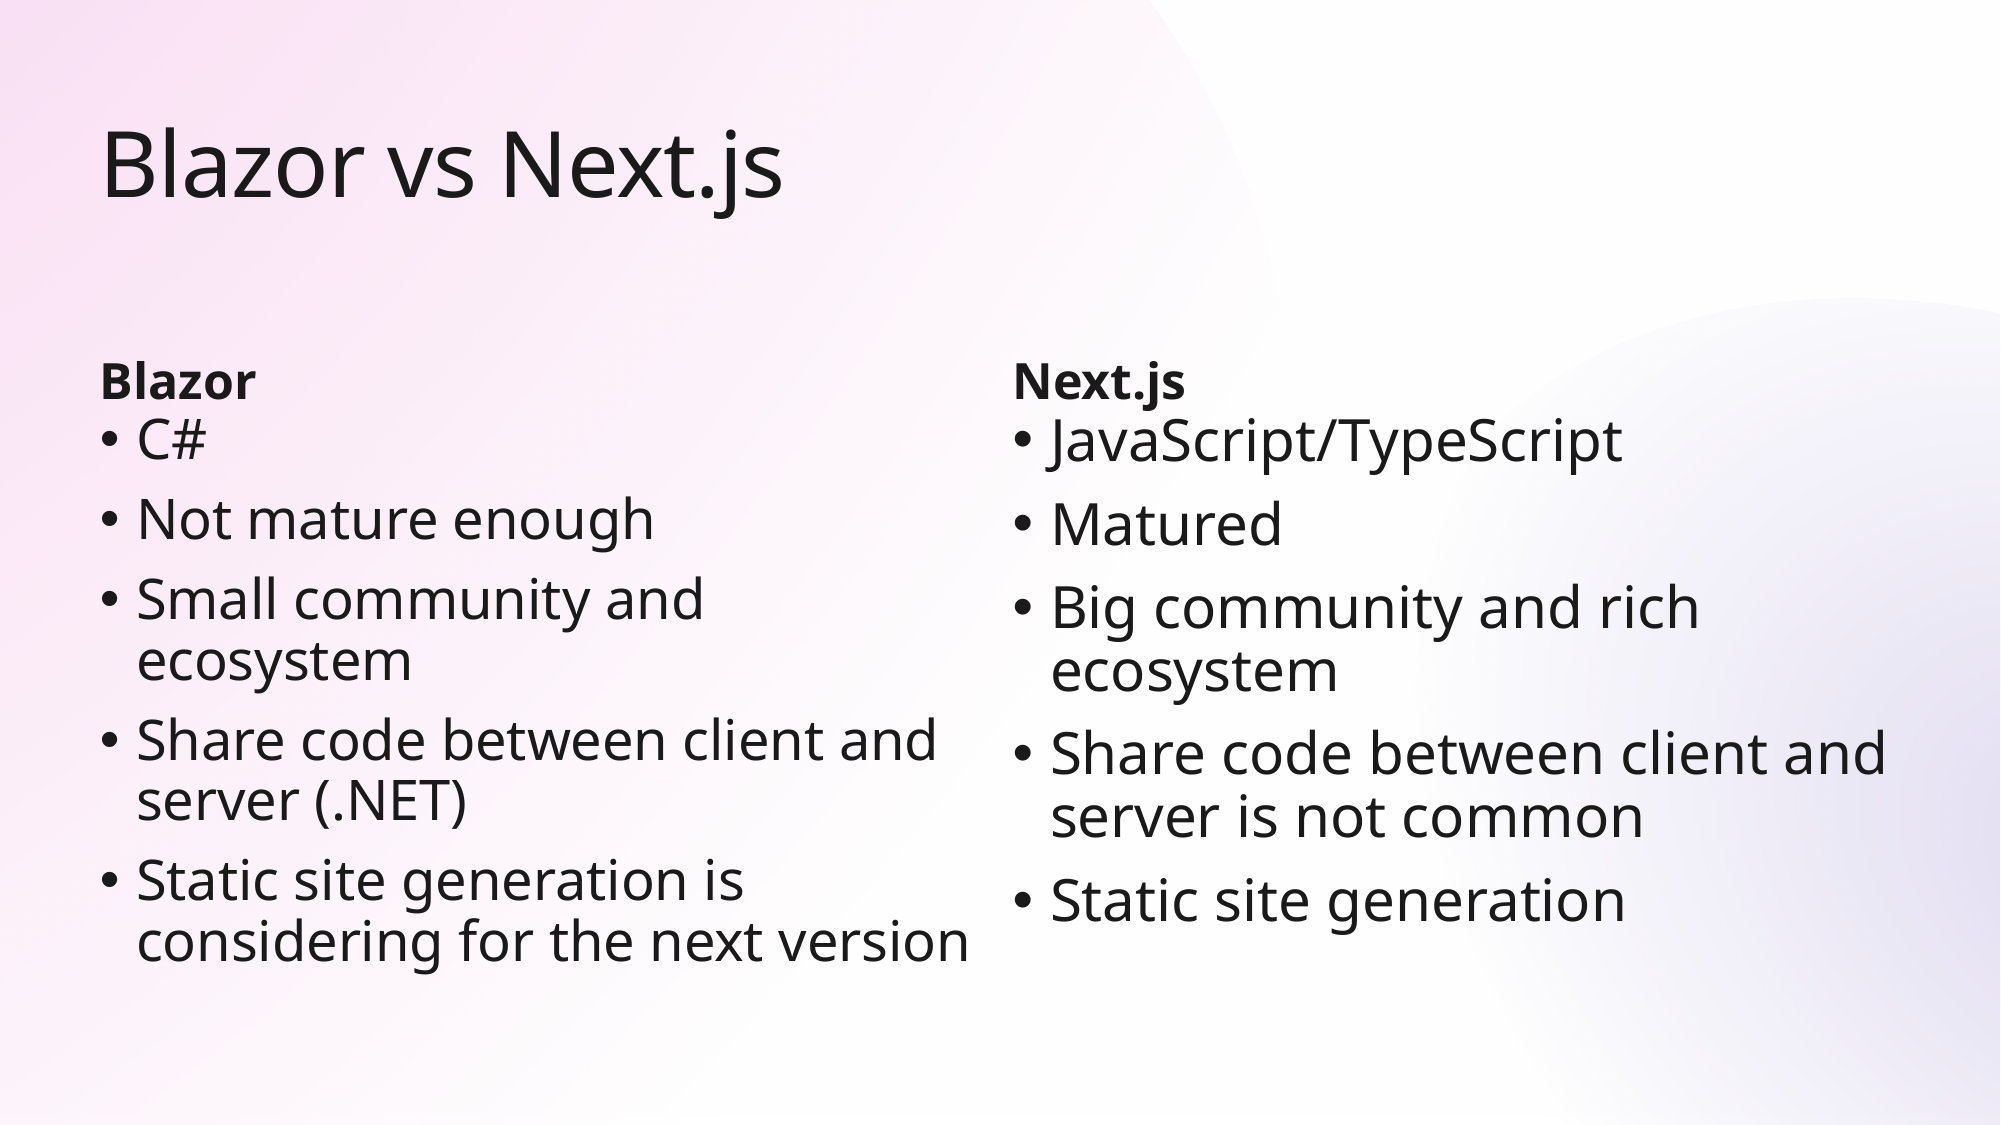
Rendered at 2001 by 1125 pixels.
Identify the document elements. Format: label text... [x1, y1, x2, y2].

list Next.js [1012, 275, 1900, 410]
list C# Not mature enough Small community and ecosystem Share code between client and server (.NET) Static site generation is considering for the next version [99, 410, 984, 1016]
picture [0, 0, 2001, 1125]
title Blazor vs Next.js [99, 99, 1900, 236]
list JavaScript/TypeScript Matured Big community and rich ecosystem Share code between client and server is not common Static site generation [1012, 410, 1900, 1016]
list Blazor [99, 275, 984, 410]
